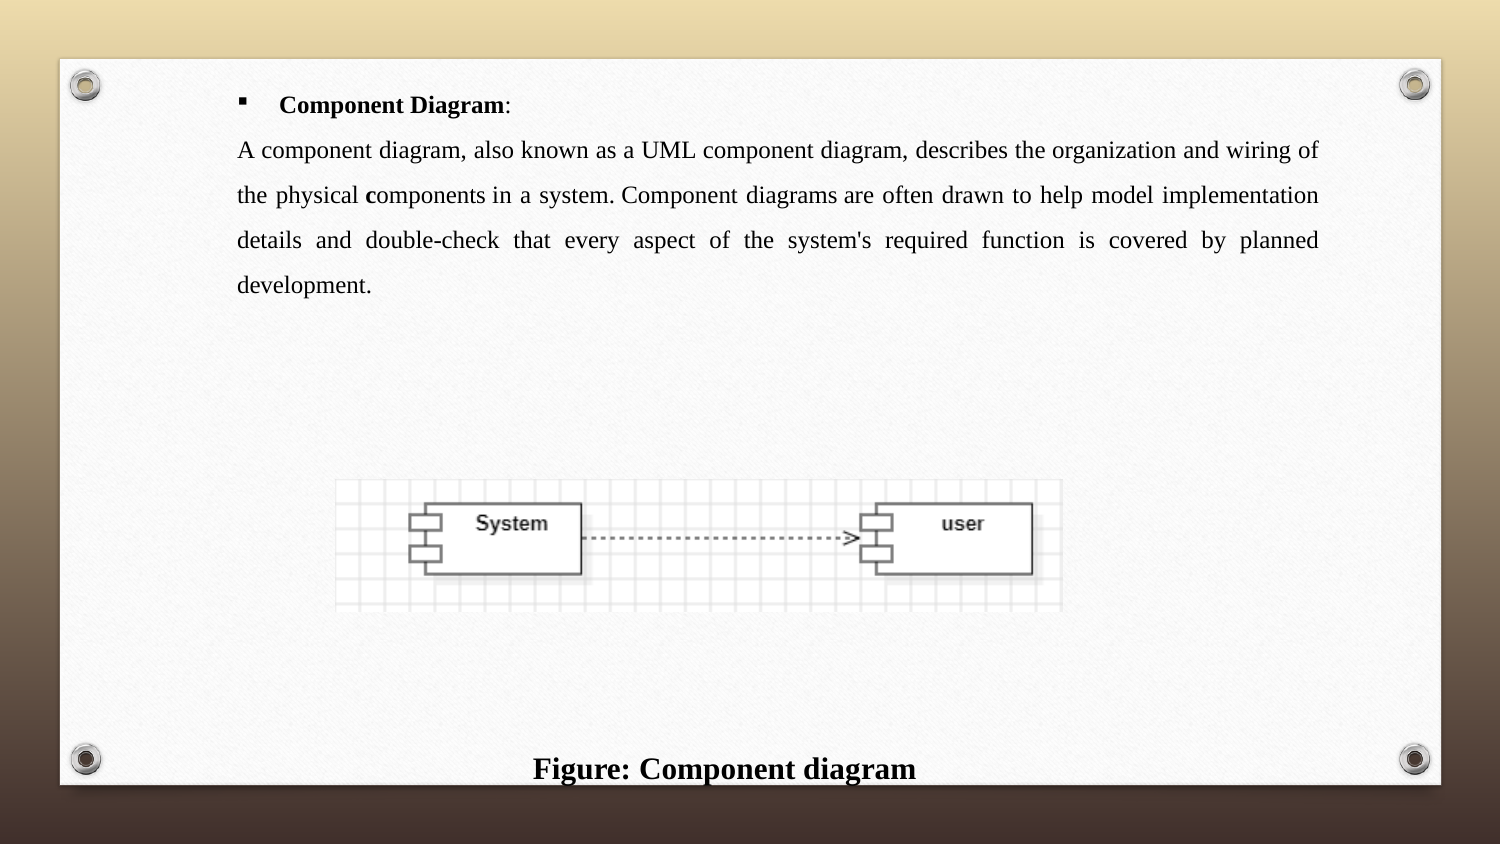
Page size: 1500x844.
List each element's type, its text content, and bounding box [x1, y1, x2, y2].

text_box Figure: Component diagram [499, 740, 951, 793]
picture [0, 0, 1500, 844]
text_box Component Diagram: A component diagram, also known as a UML component diagram, describes the organization and wiring of the physical components in a system. Component diagrams are often drawn to help model implementation details and double-check that every aspect of the system's required function is covered by planned development. [222, 66, 1336, 306]
